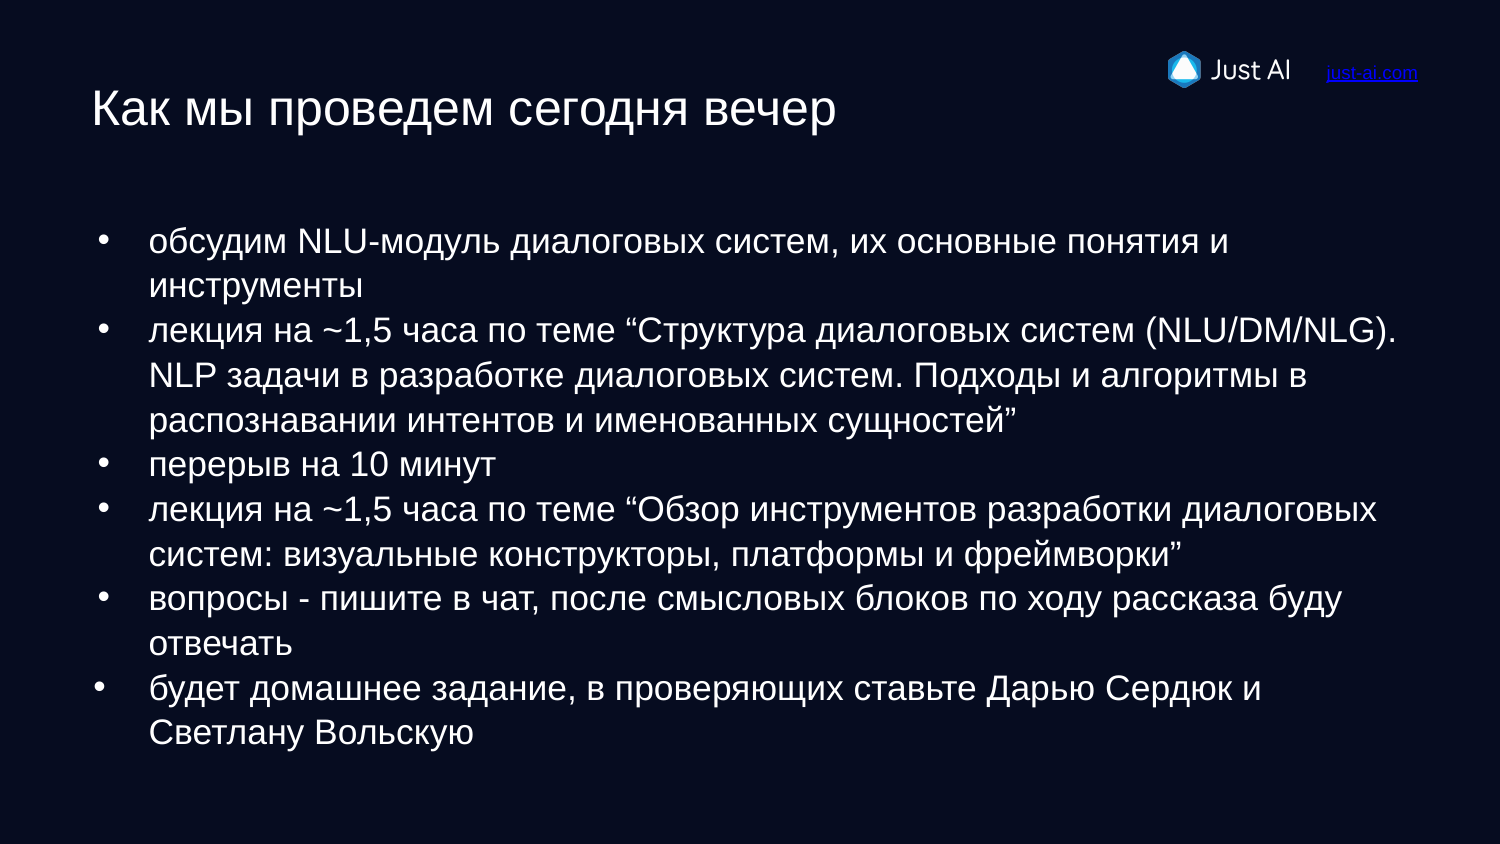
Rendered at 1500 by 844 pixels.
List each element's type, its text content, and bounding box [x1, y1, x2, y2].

list обсудим NLU-модуль диалоговых систем, их основные понятия и инструменты лекция на ~1,5 часа по теме “Структура диалоговых систем (NLU/DM/NLG). NLP задачи в разработке диалоговых систем. Подходы и алгоритмы в распознавании интентов и именованных сущностей” перерыв на 10 минут лекция на ~1,5 часа по теме “Обзор инструментов разработки диалоговых систем: визуальные конструкторы, платформы и фреймворки” вопросы - пишите в чат, после смысловых блоков по ходу рассказа буду отвечать будет домашнее задание, в проверяющих ставьте Дарью Сердюк и Светлану Вольскую [68, 210, 1415, 763]
picture [1168, 51, 1289, 58]
title Как мы проведем сегодня вечер [85, 58, 1415, 160]
